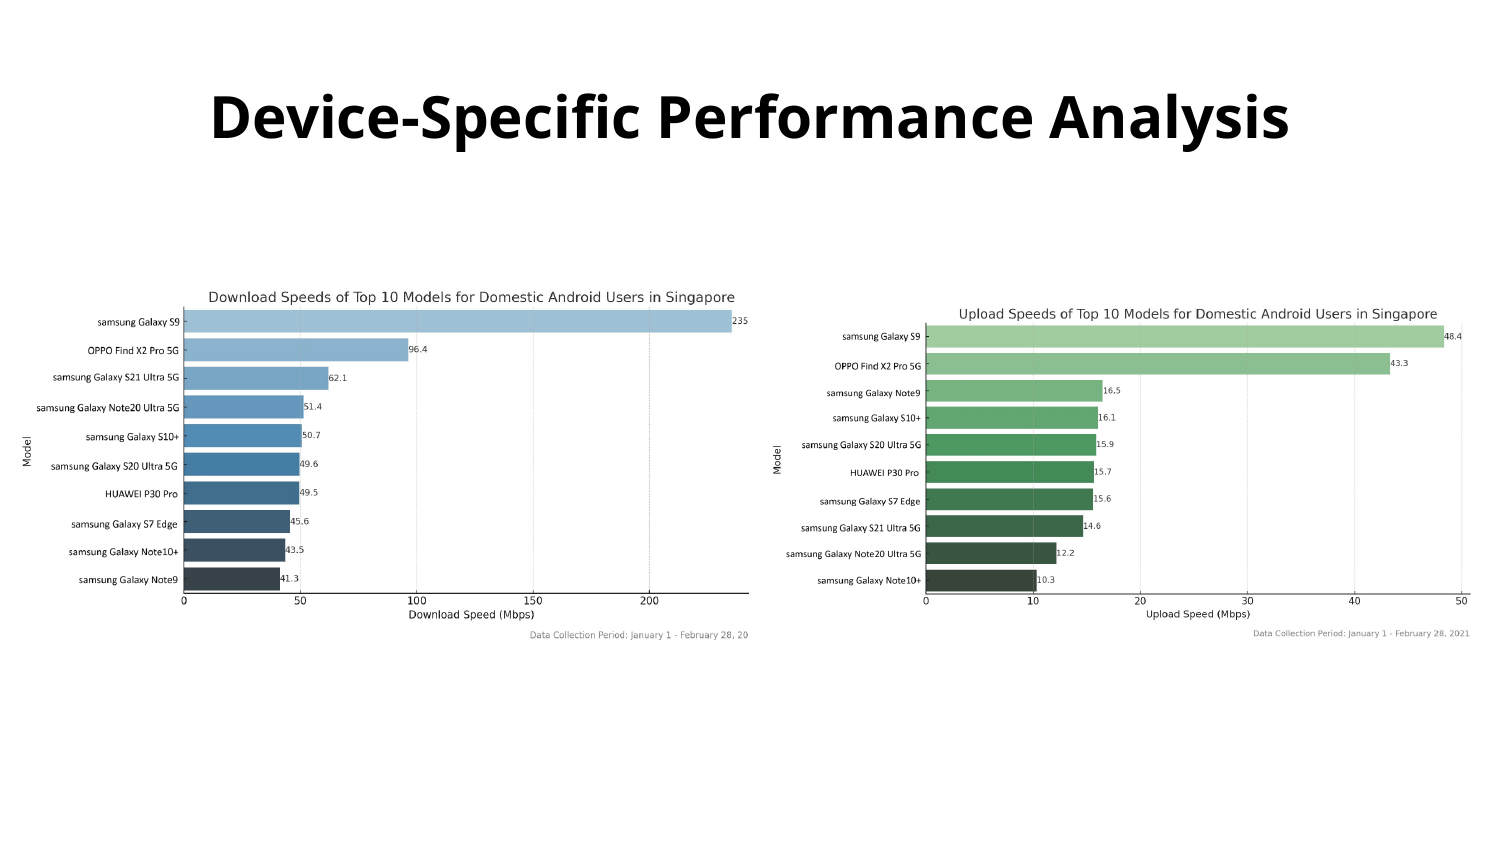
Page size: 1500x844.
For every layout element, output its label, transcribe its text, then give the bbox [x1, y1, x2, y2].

picture [0, 266, 1500, 671]
title Device-Specific Performance Analysis [75, 72, 1425, 167]
